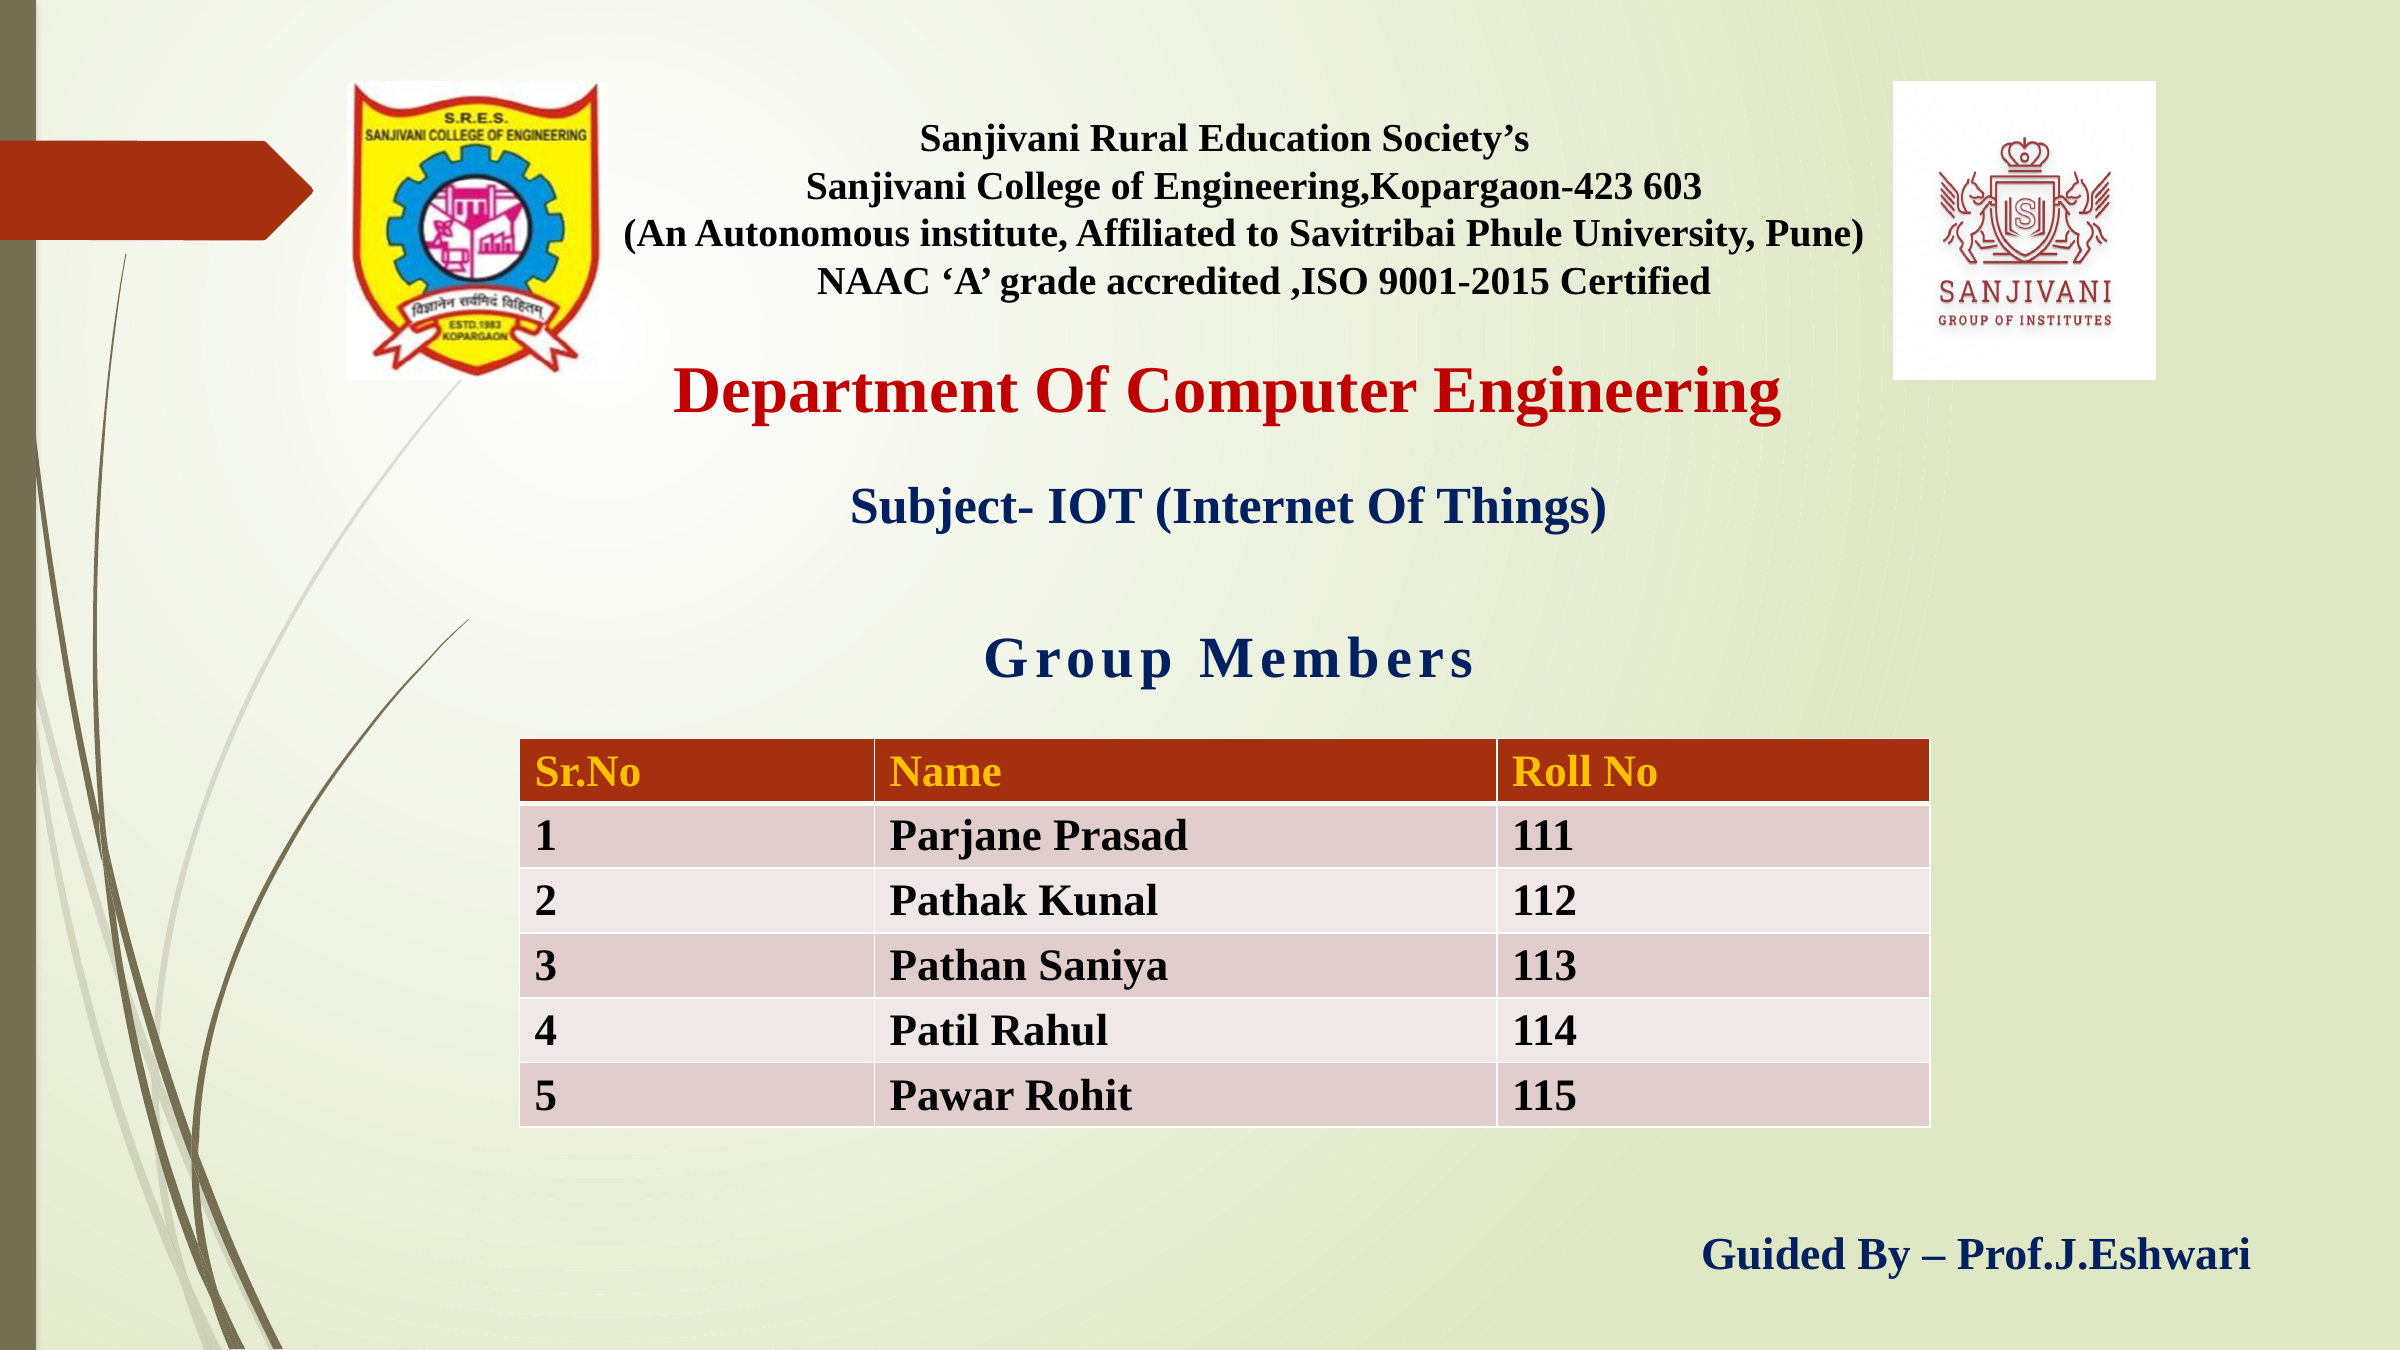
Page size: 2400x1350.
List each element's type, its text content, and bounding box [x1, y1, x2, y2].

table_cell 114 [1498, 999, 1929, 1062]
table_header Roll No [1498, 739, 1929, 801]
table_cell 113 [1498, 934, 1929, 997]
table_cell 2 [520, 869, 874, 932]
text_box Group Members [405, 611, 2053, 739]
table_cell Parjane Prasad [875, 806, 1496, 867]
table_cell Pathak Kunal [875, 869, 1496, 932]
table_cell 4 [520, 999, 874, 1062]
text_box Guided By – Prof.J.Eshwari [1152, 1216, 2400, 1343]
table_cell 111 [1498, 806, 1929, 867]
picture [1892, 81, 2157, 380]
table_cell 5 [520, 1063, 874, 1126]
table_header Sr.No [520, 739, 874, 801]
table_header Name [875, 739, 1496, 801]
table_cell 1 [520, 806, 874, 867]
text_box Subject- IOT (Internet Of Things) [405, 463, 2053, 591]
table_cell Pathan Saniya [875, 934, 1496, 997]
table_cell 115 [1498, 1063, 1929, 1126]
table_cell Patil Rahul [875, 999, 1496, 1062]
picture [347, 81, 608, 380]
table_cell 3 [520, 934, 874, 997]
text_box Department Of Computer Engineering [405, 338, 2053, 463]
table_cell Pawar Rohit [875, 1063, 1496, 1126]
table_cell 112 [1498, 869, 1929, 932]
title Sanjivani Rural Education Society’s Sanjivani College of Engineering,Kopargaon-423 603 (An Autonomous institute, Affiliated to Savitribai Phule University, Pune) NAAC ‘A’ grade accredited ,ISO 9001-2015 Certified [612, 104, 1888, 338]
